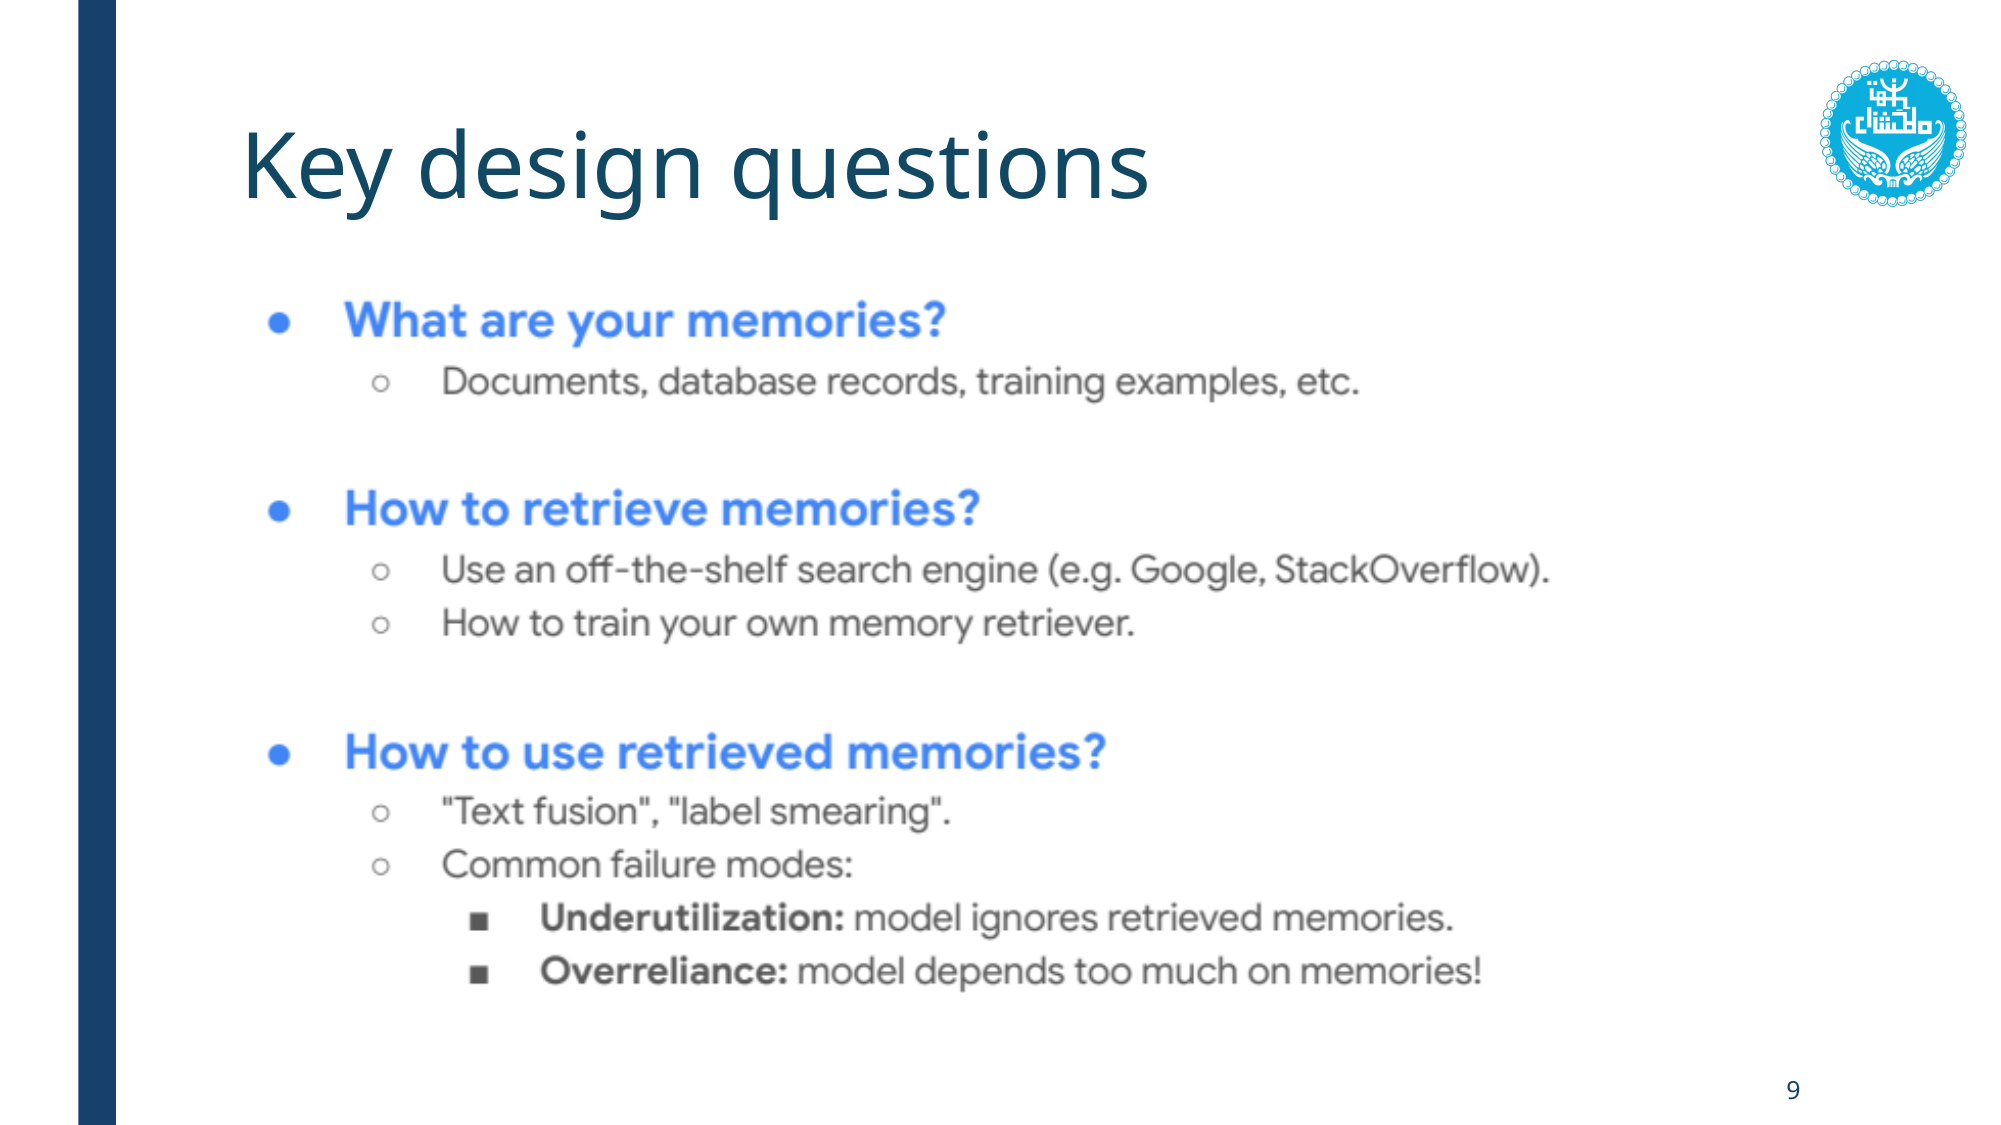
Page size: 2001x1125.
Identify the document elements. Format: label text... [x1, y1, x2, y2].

title Key design questions [225, 112, 1800, 357]
slide_number 9 [1553, 1058, 1816, 1125]
picture [256, 282, 1554, 1013]
picture [1819, 58, 1968, 208]
